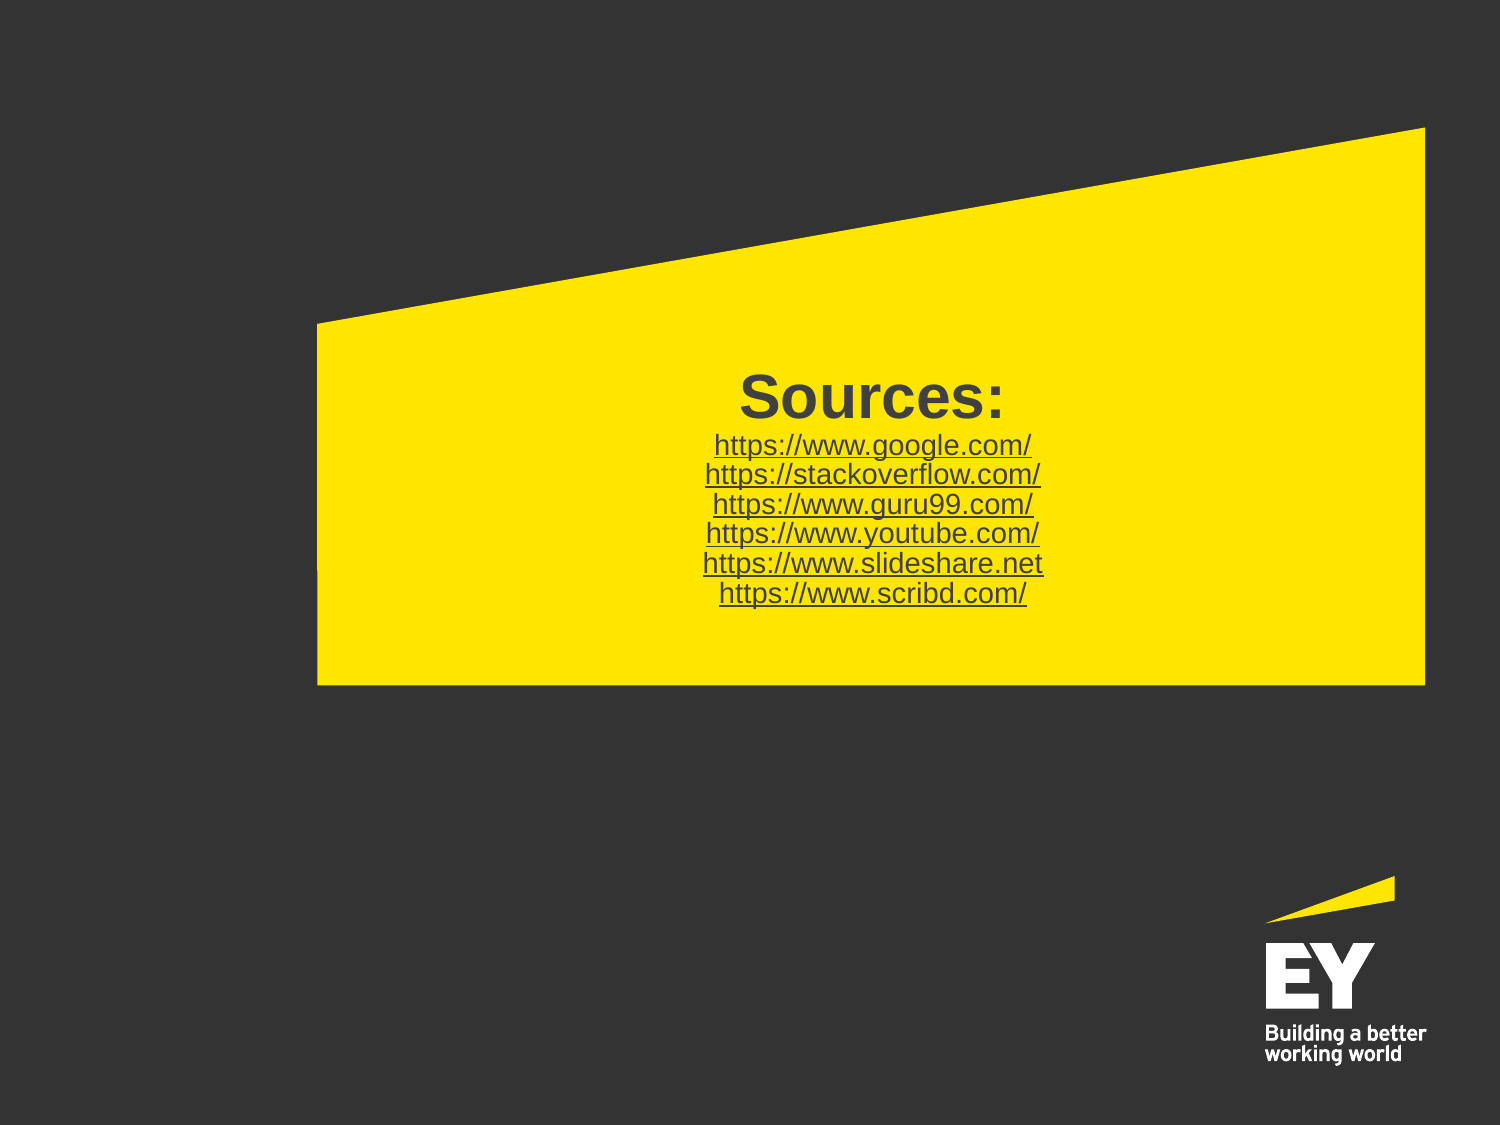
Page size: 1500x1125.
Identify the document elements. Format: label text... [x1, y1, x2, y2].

title Sources: https://www.google.com/ https://stackoverflow.com/ https://www.guru99.com/ https://www.youtube.com/ https://www.slideshare.net https://www.scribd.com/ [363, 367, 1383, 650]
